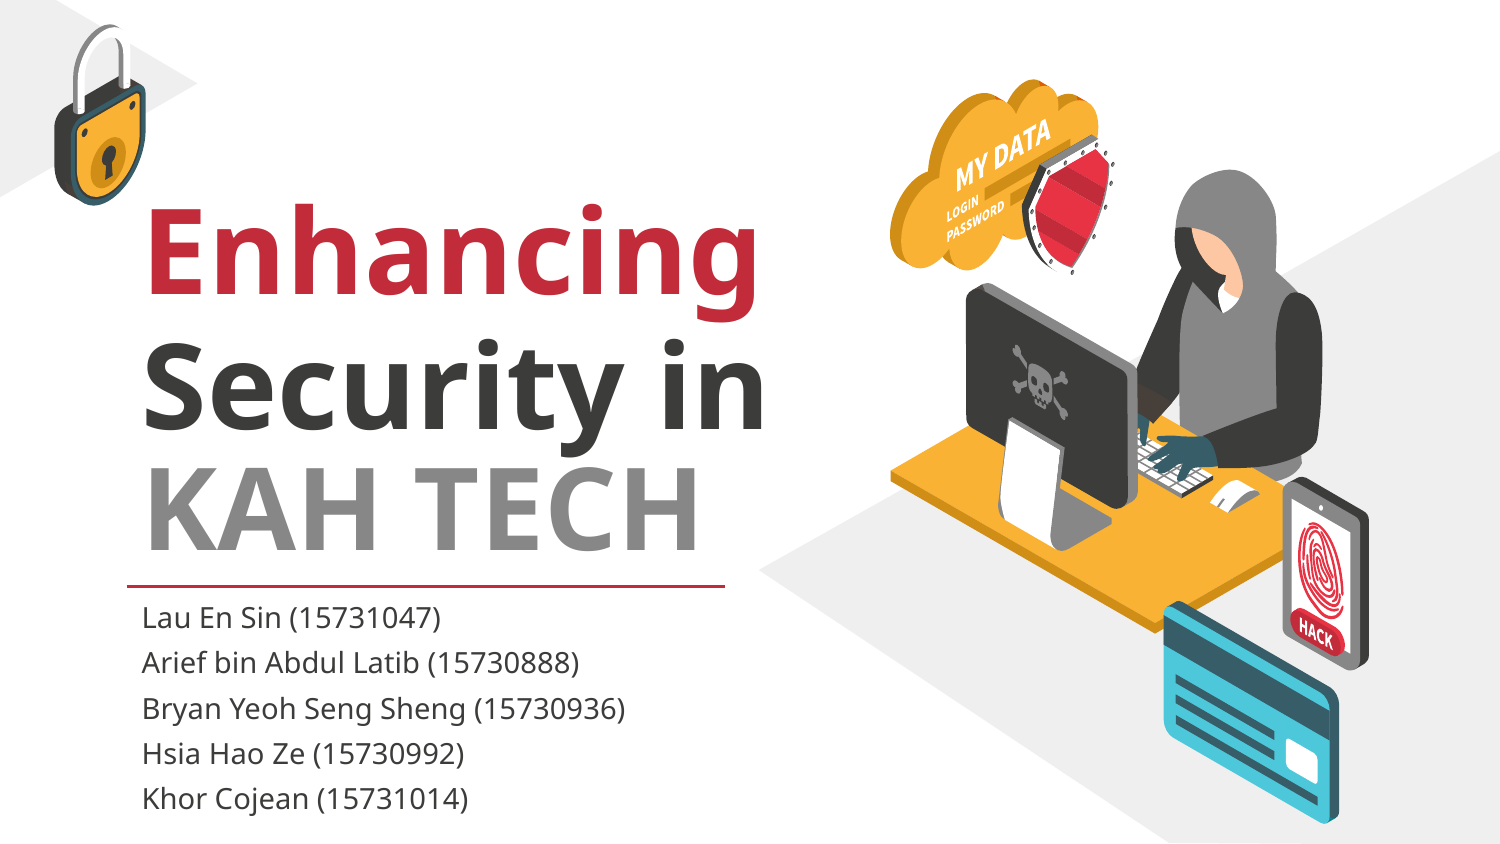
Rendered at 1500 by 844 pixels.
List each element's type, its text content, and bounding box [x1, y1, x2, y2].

subtitle Lau En Sin (15731047) Arief bin Abdul Latib (15730888) Bryan Yeoh Seng Sheng (15730936) Hsia Hao Ze (15730992) Khor Cojean (15731014) [126, 584, 790, 827]
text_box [889, 79, 1370, 825]
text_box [54, 24, 147, 206]
title Enhancing Security in KAH TECH [126, 188, 884, 585]
